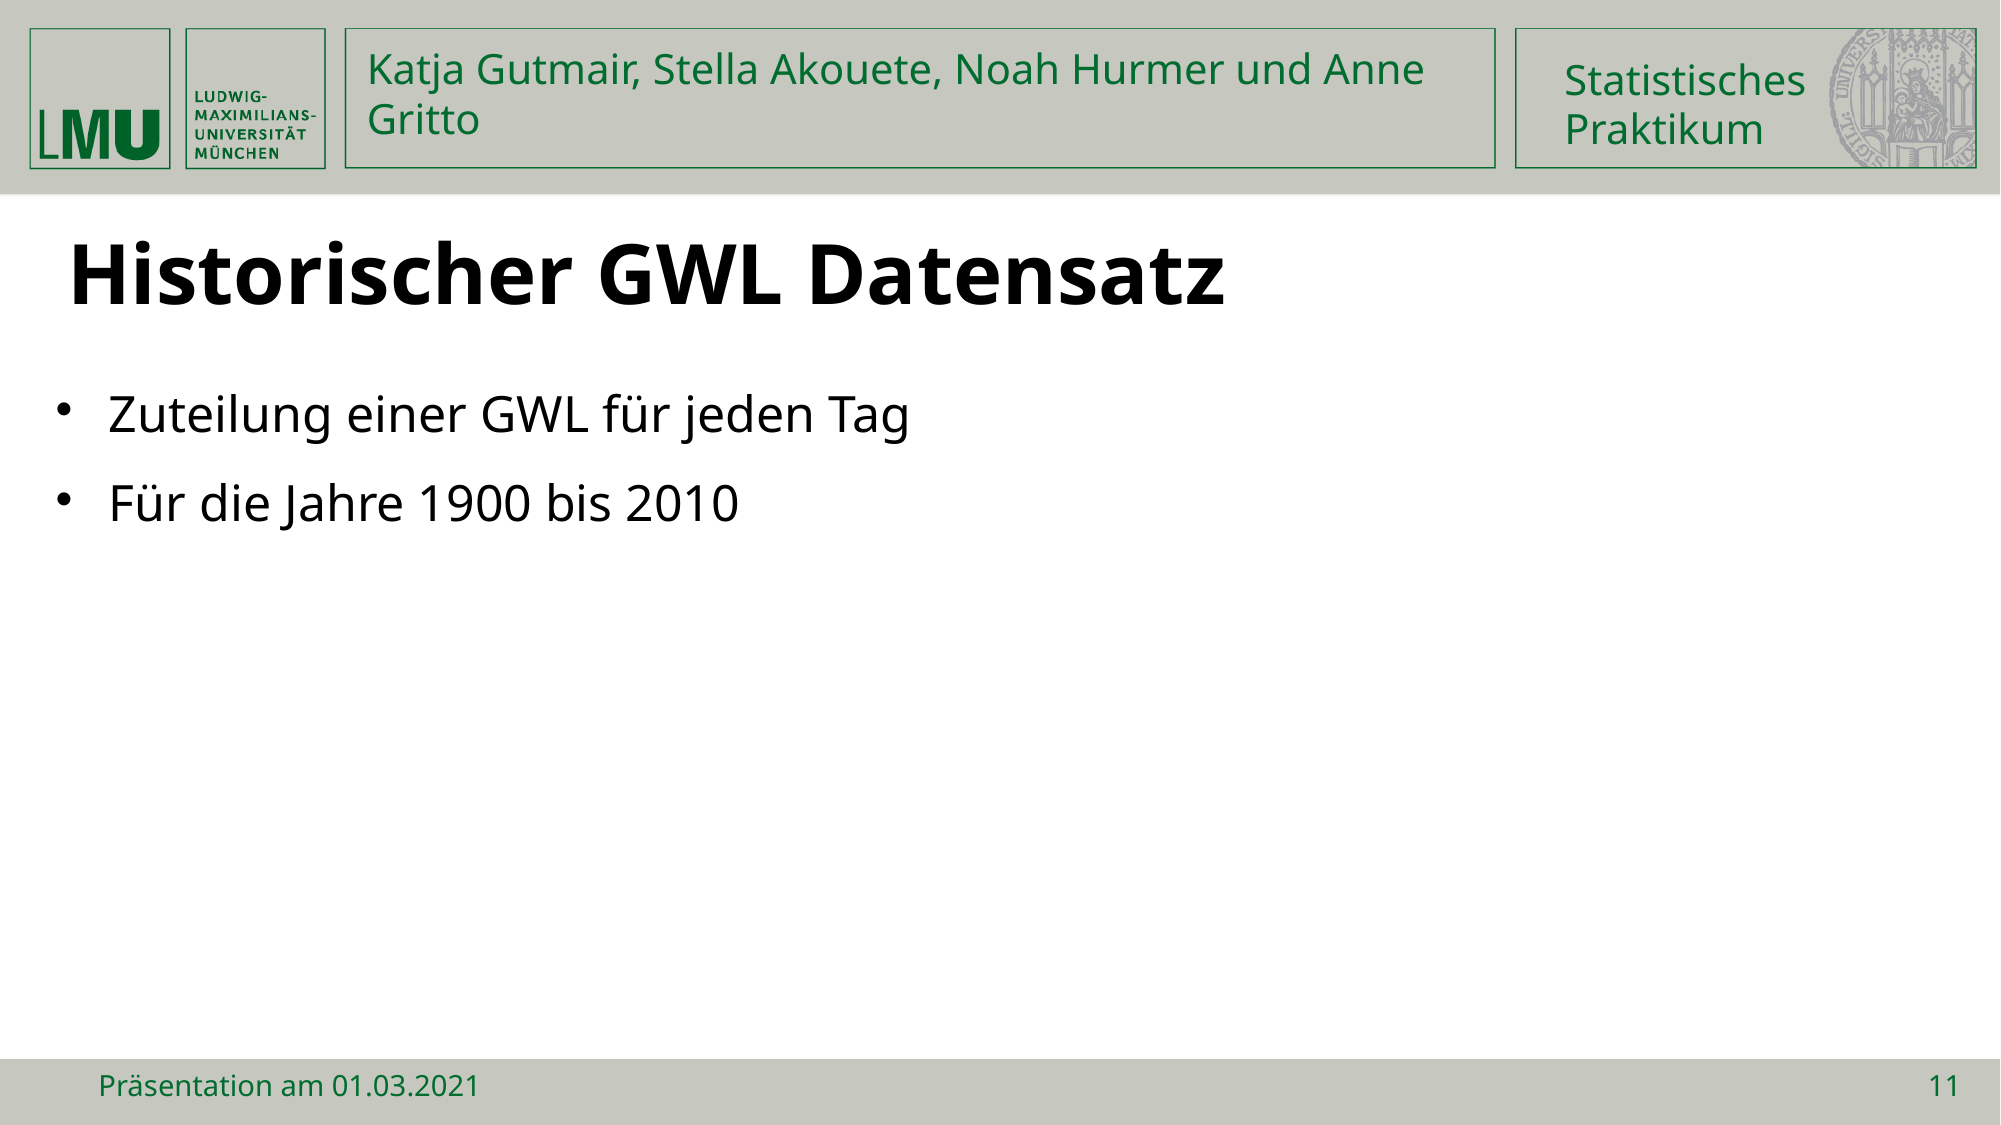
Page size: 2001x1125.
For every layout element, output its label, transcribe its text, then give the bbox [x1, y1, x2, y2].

footer Präsentation am 01.03.2021 [83, 1059, 1775, 1108]
picture [0, 0, 2001, 1125]
text_box [49, 207, 1946, 333]
text_box [74, 232, 1971, 358]
text_box Zuteilung einer GWL für jeden Tag Für die Jahre 1900 bis 2010 [23, 375, 1919, 1001]
text_box Katja Gutmair, Stella Akouete, Noah Hurmer und Anne Gritto [352, 74, 1463, 150]
text_box Statistisches Praktikum [1549, 46, 1833, 161]
text_box Historischer GWL Datensatz [52, 213, 1948, 339]
slide_number 11 [1803, 1059, 1977, 1108]
text_box [1525, 30, 1821, 161]
